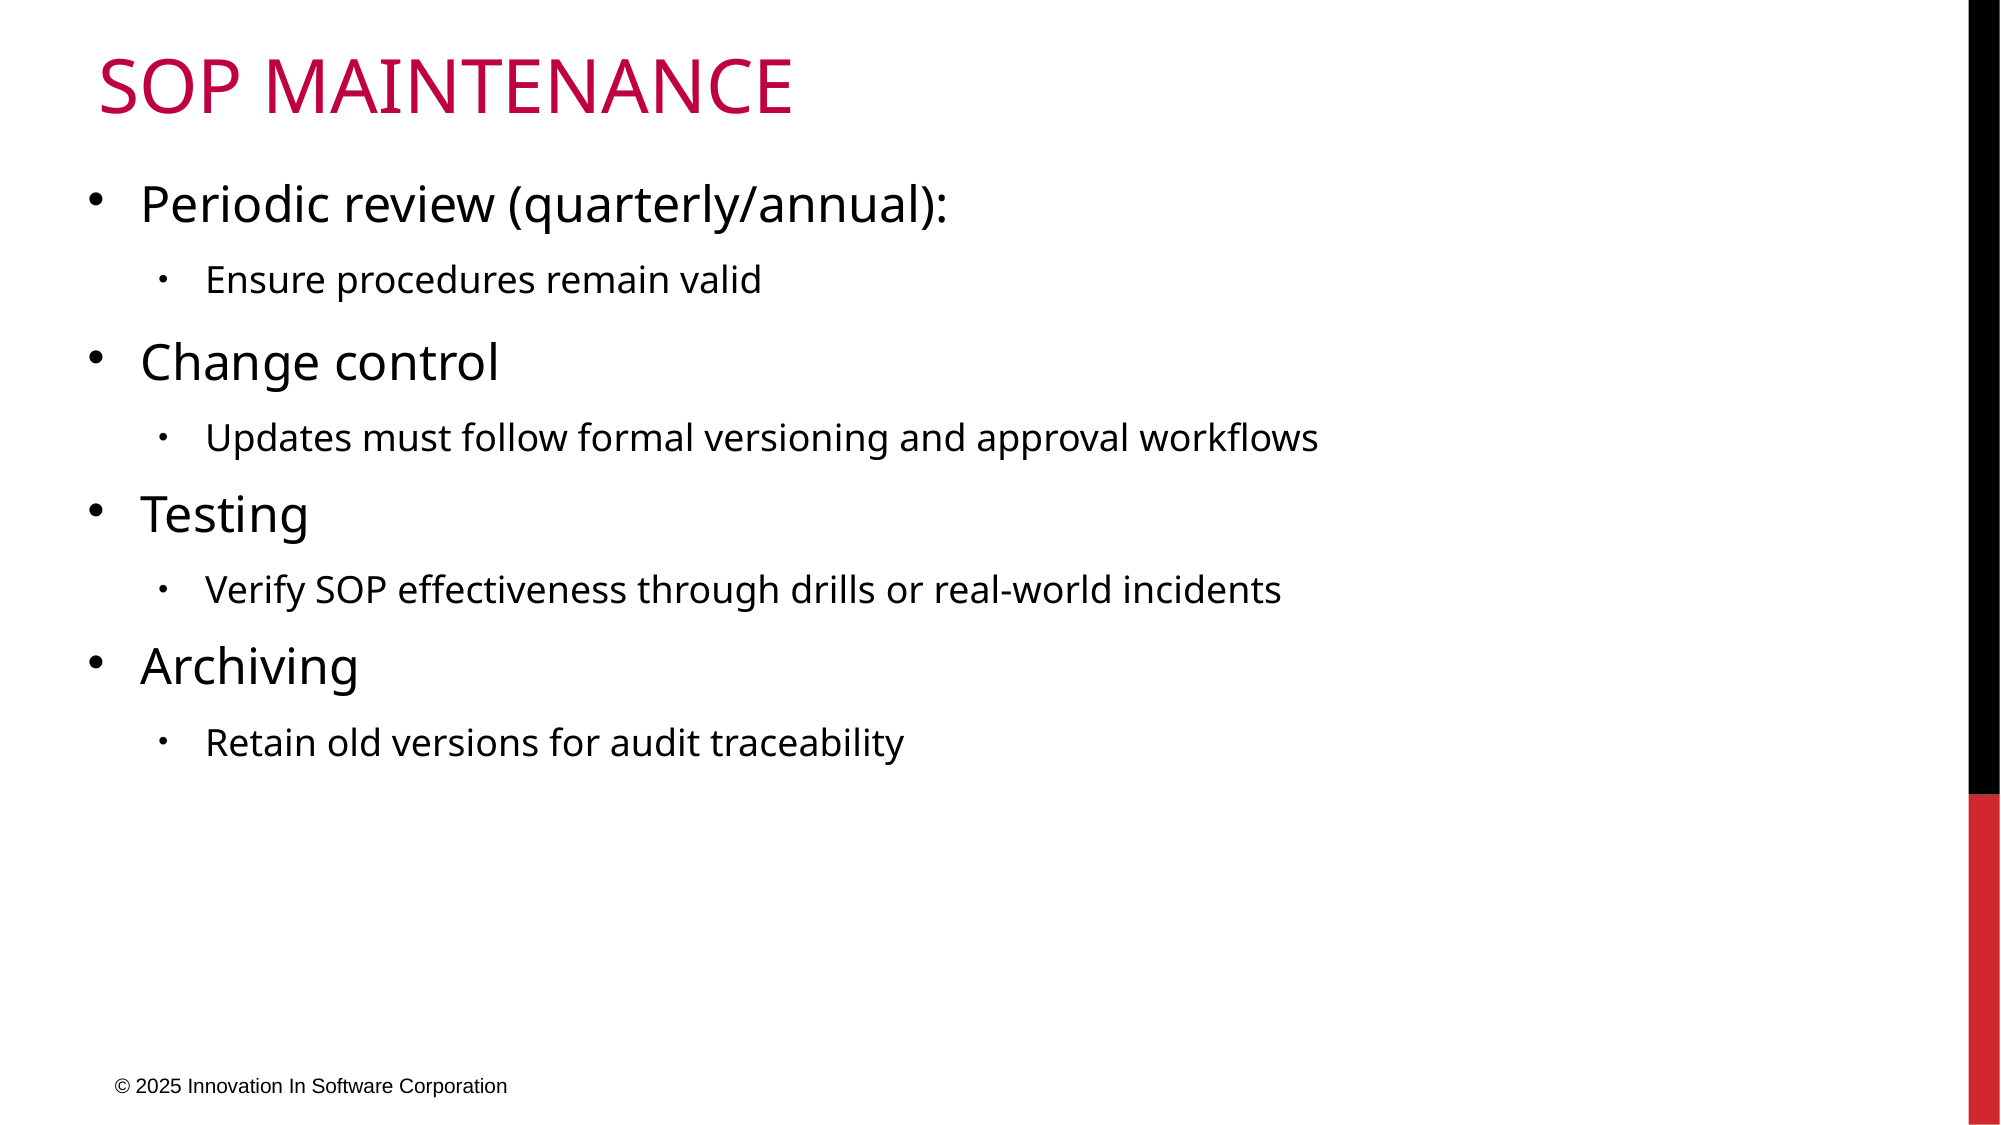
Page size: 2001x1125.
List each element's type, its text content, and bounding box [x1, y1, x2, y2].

footer © 2025 Innovation In Software Corporation [99, 1065, 850, 1112]
list Periodic review (quarterly/annual): Ensure procedures remain valid Change control Updates must follow formal versioning and approval workflows Testing Verify SOP effectiveness through drills or real-world incidents Archiving Retain old versions for audit traceability [69, 172, 1874, 1001]
title Sop maintenance [98, 0, 1759, 172]
